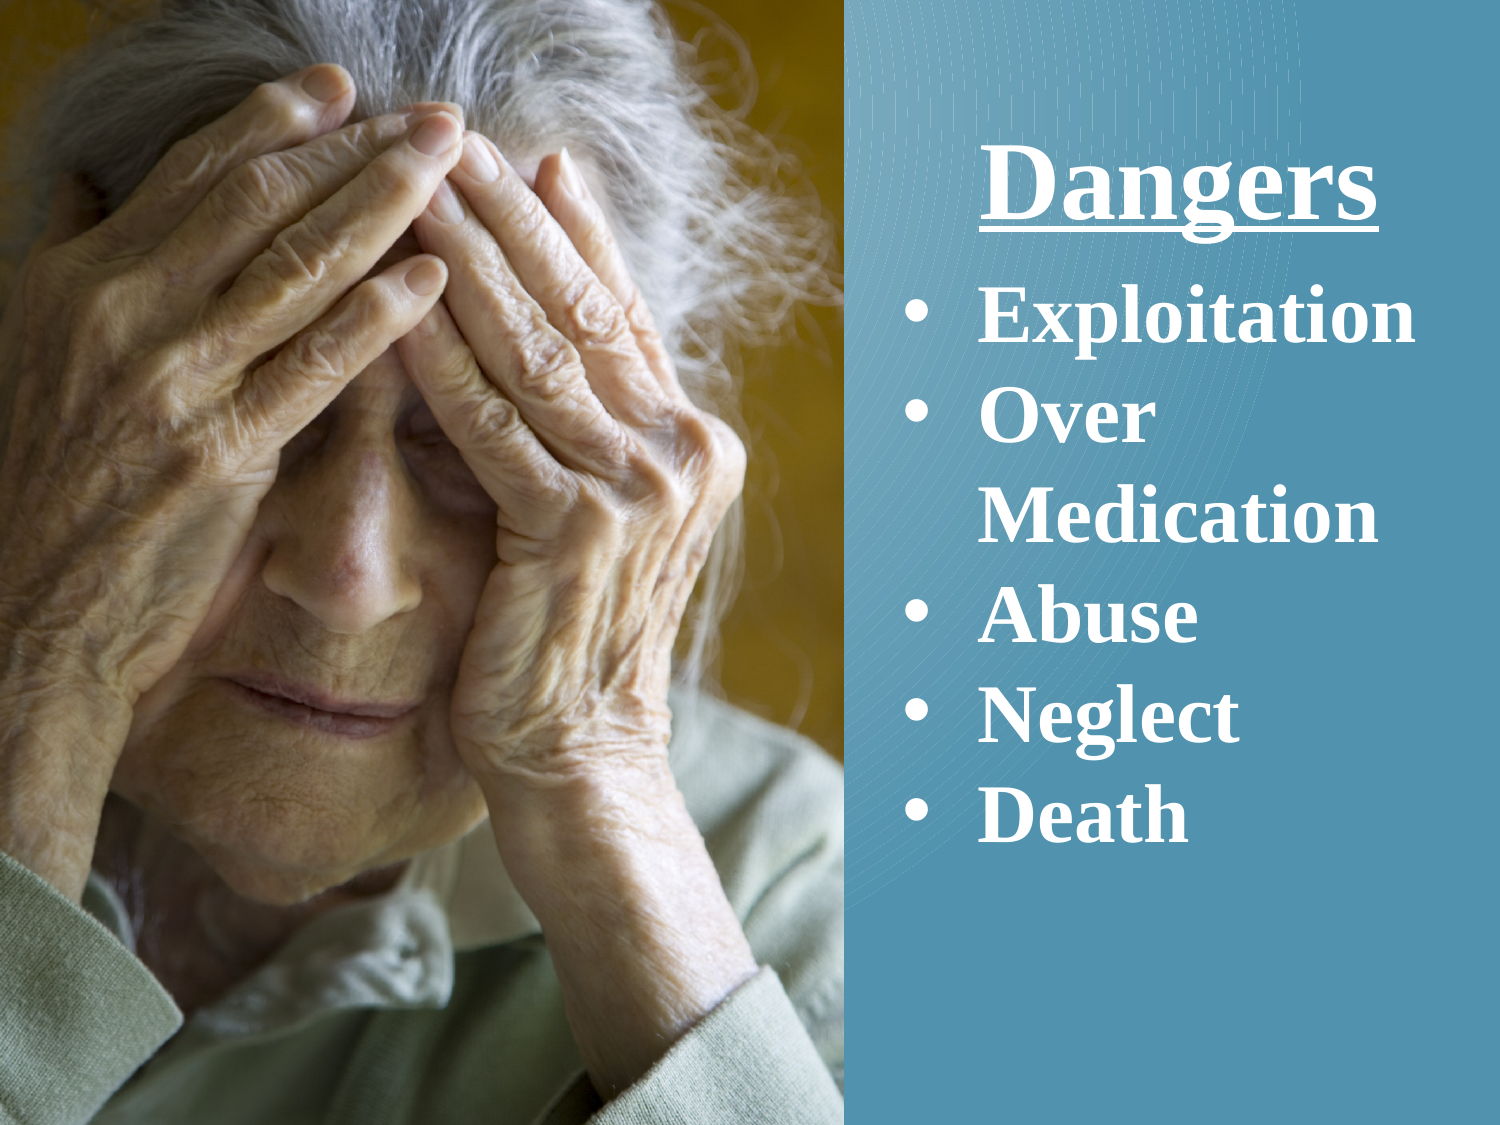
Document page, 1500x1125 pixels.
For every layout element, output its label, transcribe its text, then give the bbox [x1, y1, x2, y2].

text_box Dangers [964, 99, 1395, 250]
picture [0, 0, 844, 1125]
text_box Exploitation Over Medication Abuse Neglect Death [887, 251, 1450, 867]
